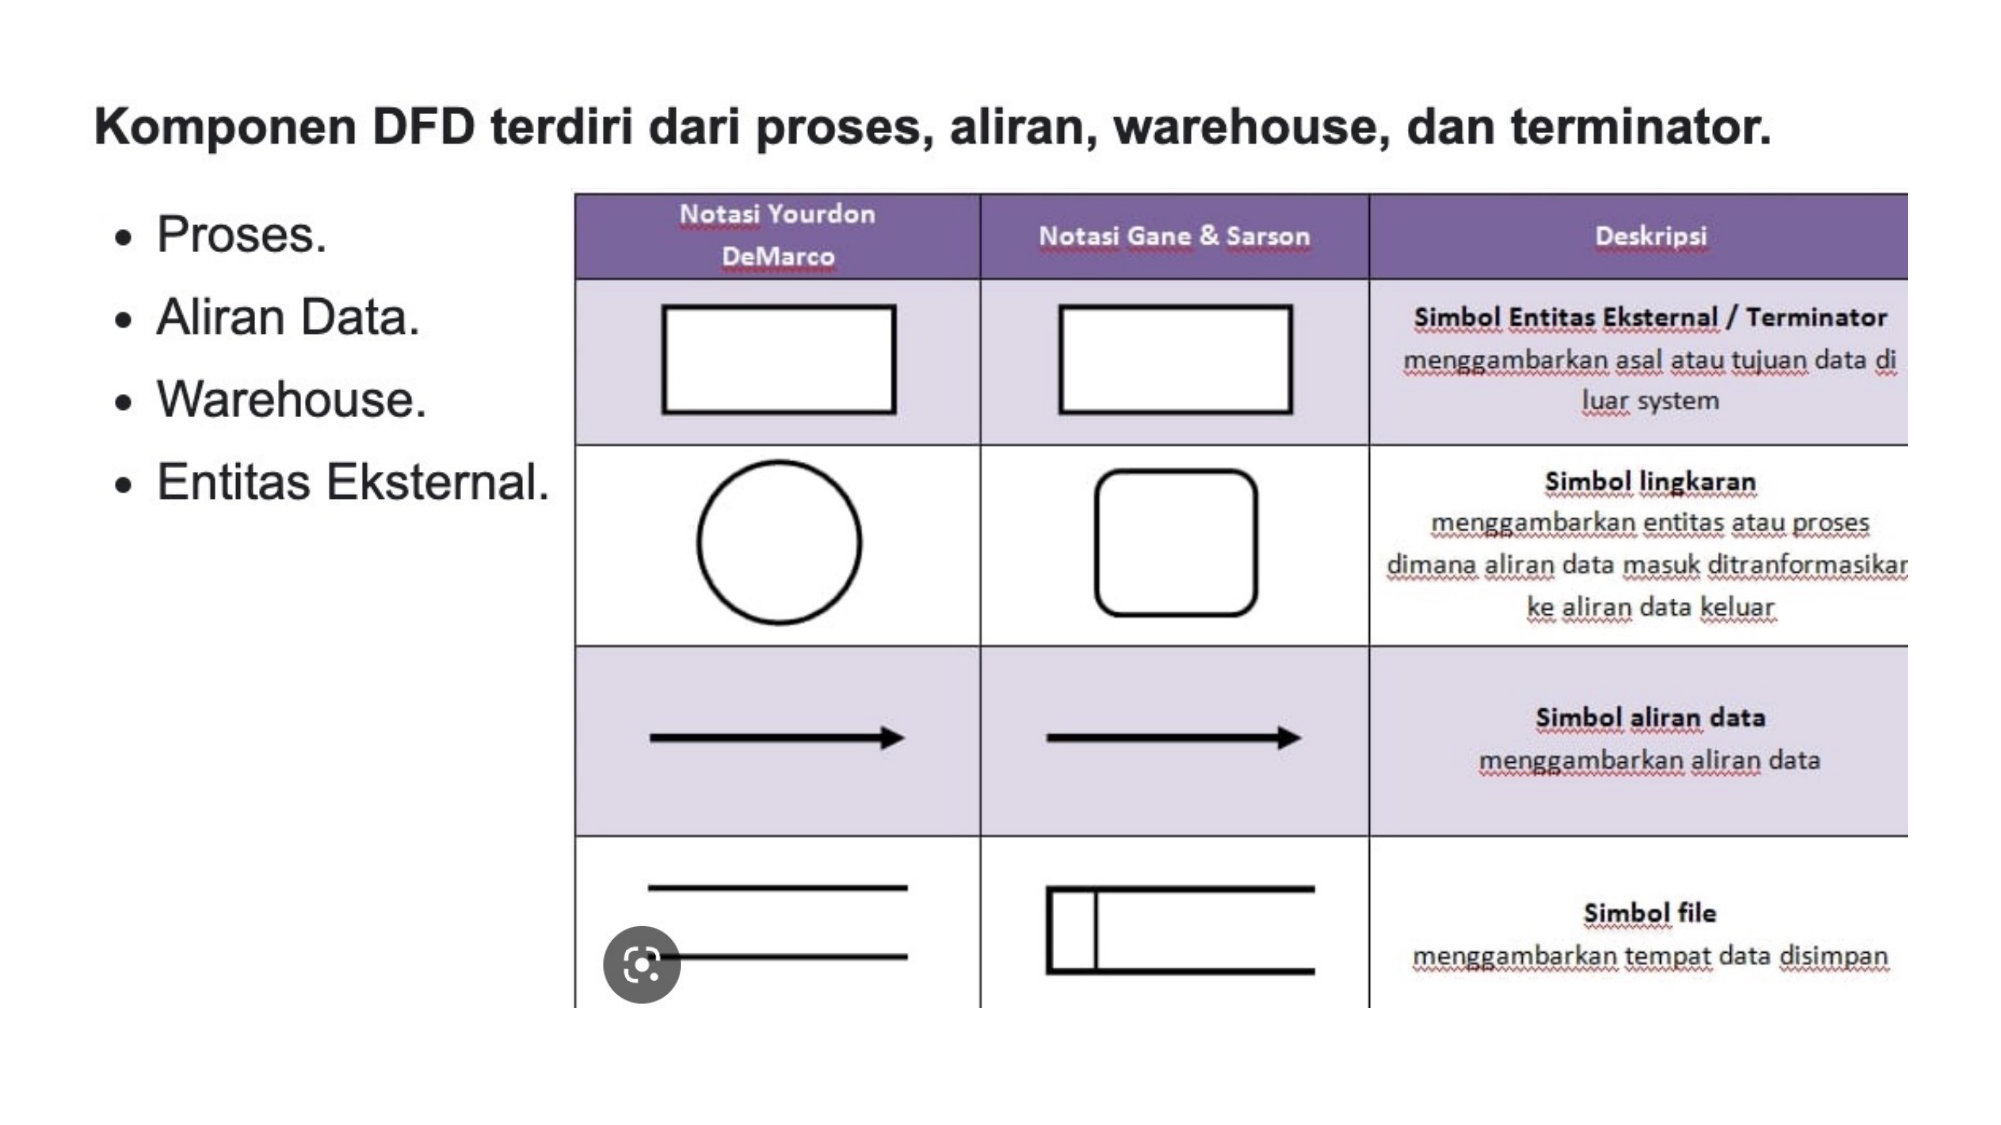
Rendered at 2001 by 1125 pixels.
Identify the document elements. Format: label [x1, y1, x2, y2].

picture [49, 87, 1908, 1008]
